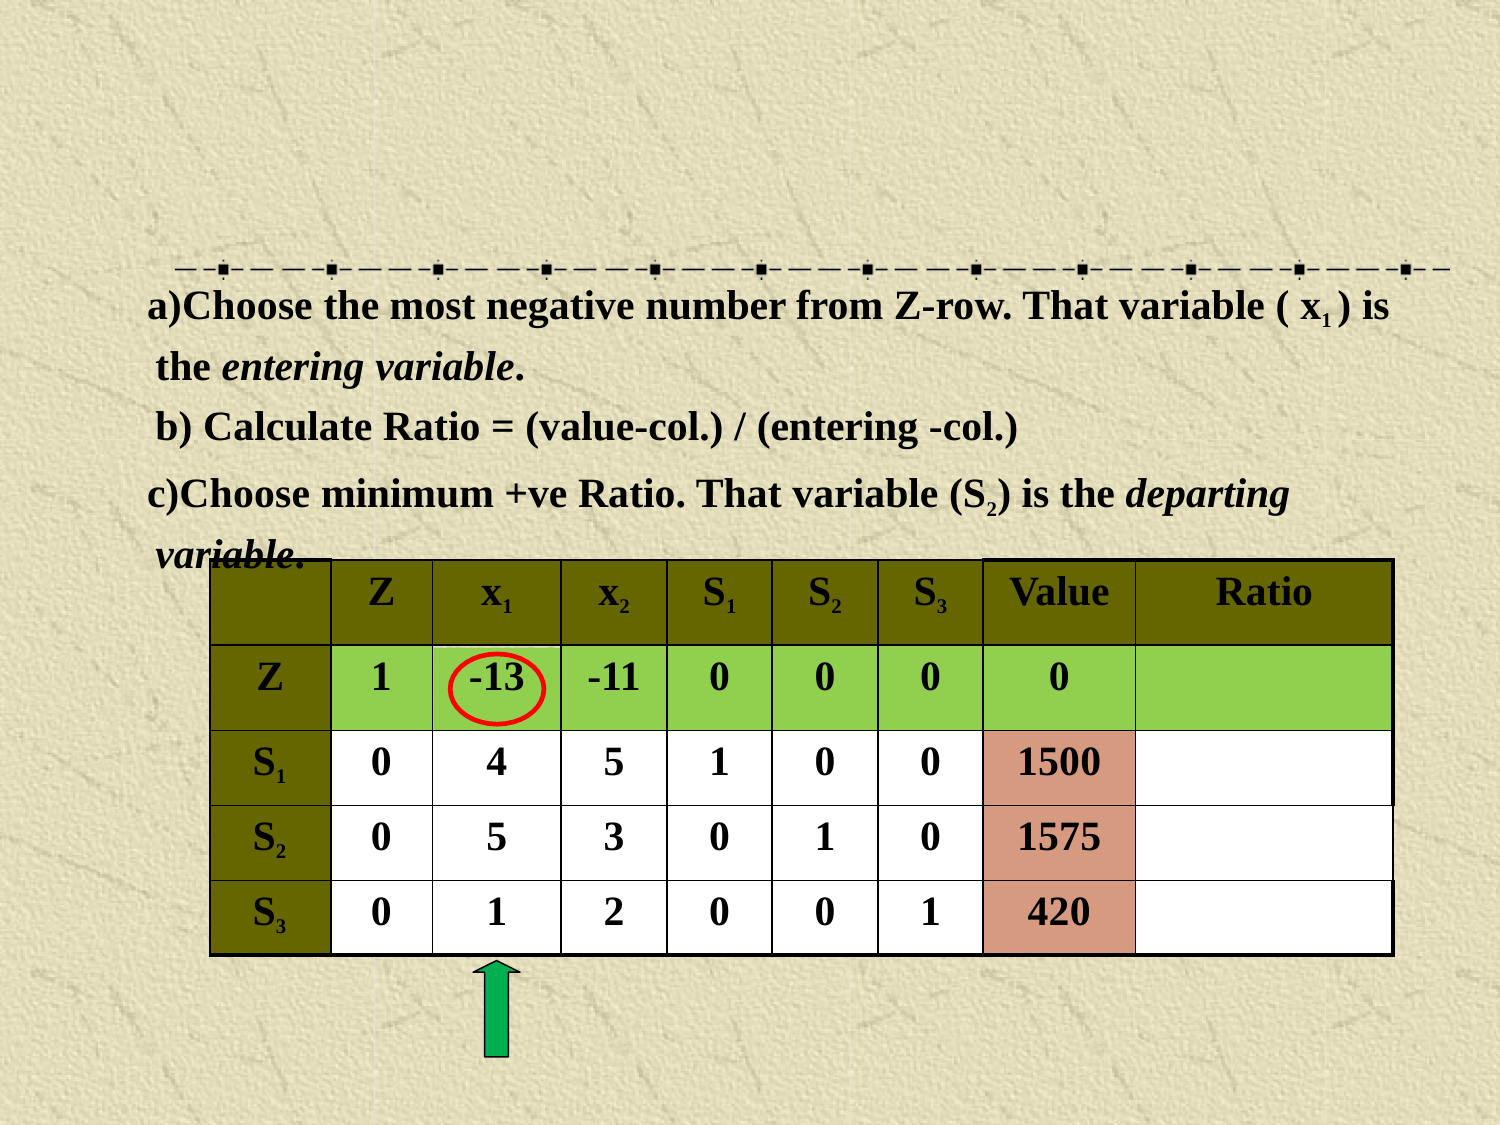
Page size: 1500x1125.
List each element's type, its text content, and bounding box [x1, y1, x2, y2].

table_cell 1575 [984, 806, 1135, 880]
table_header Z [332, 578, 432, 644]
table_header S2 [773, 578, 877, 644]
table_cell 0 [879, 731, 982, 805]
table_cell 1500 [984, 731, 1135, 805]
table_cell 5 [433, 806, 560, 880]
table_cell 0 [879, 646, 982, 730]
table_cell -13 [433, 646, 560, 730]
table_cell 1 [433, 881, 560, 953]
table_cell 1 [668, 731, 771, 805]
table_cell 0 [332, 806, 432, 880]
table_cell S3 [211, 881, 330, 953]
text_box [174, 258, 1450, 280]
table_cell 420 [984, 881, 1135, 953]
table_cell 2 [562, 881, 666, 953]
table_cell 5 [562, 731, 666, 805]
table_cell 0 [668, 806, 771, 880]
table_cell 0 [668, 881, 771, 953]
table_cell S2 [211, 806, 330, 880]
table_cell [1136, 881, 1391, 953]
table_cell 0 [668, 646, 771, 730]
text_box [473, 960, 520, 1057]
text_box [0, 0, 1500, 1125]
text_box [450, 653, 544, 725]
table_cell 4 [433, 731, 560, 805]
table_header Ratio [1136, 578, 1391, 644]
table_cell 0 [332, 731, 432, 805]
table_cell 0 [879, 806, 982, 880]
table_cell [1136, 646, 1391, 730]
table_cell 1 [879, 881, 982, 953]
table_cell 0 [773, 881, 877, 953]
table_header Value [984, 578, 1135, 644]
table_cell 0 [773, 731, 877, 805]
table_cell 3 [562, 806, 666, 880]
table_cell [1136, 806, 1392, 880]
table_cell 1 [773, 806, 877, 880]
text_box Choose the most negative number from Z-row. That variable ( x1 ) is the entering variable. Calculate Ratio = (value-col.) / (entering -col.) Choose minimum +ve Ratio. That variable (S2) is the departing variable. [147, 268, 1429, 578]
table_cell 1 [332, 646, 432, 730]
table_cell 0 [773, 646, 877, 730]
table_header [211, 578, 330, 644]
table_header x1 [433, 578, 560, 644]
table_cell [1136, 731, 1391, 805]
table_cell 0 [984, 646, 1135, 730]
table_header x2 [562, 578, 666, 644]
table_header S3 [879, 578, 982, 644]
table_cell S1 [211, 731, 330, 805]
table_header S1 [668, 578, 771, 644]
table_cell 0 [332, 881, 432, 953]
table_cell -11 [562, 646, 666, 730]
table_cell Z [211, 646, 330, 730]
